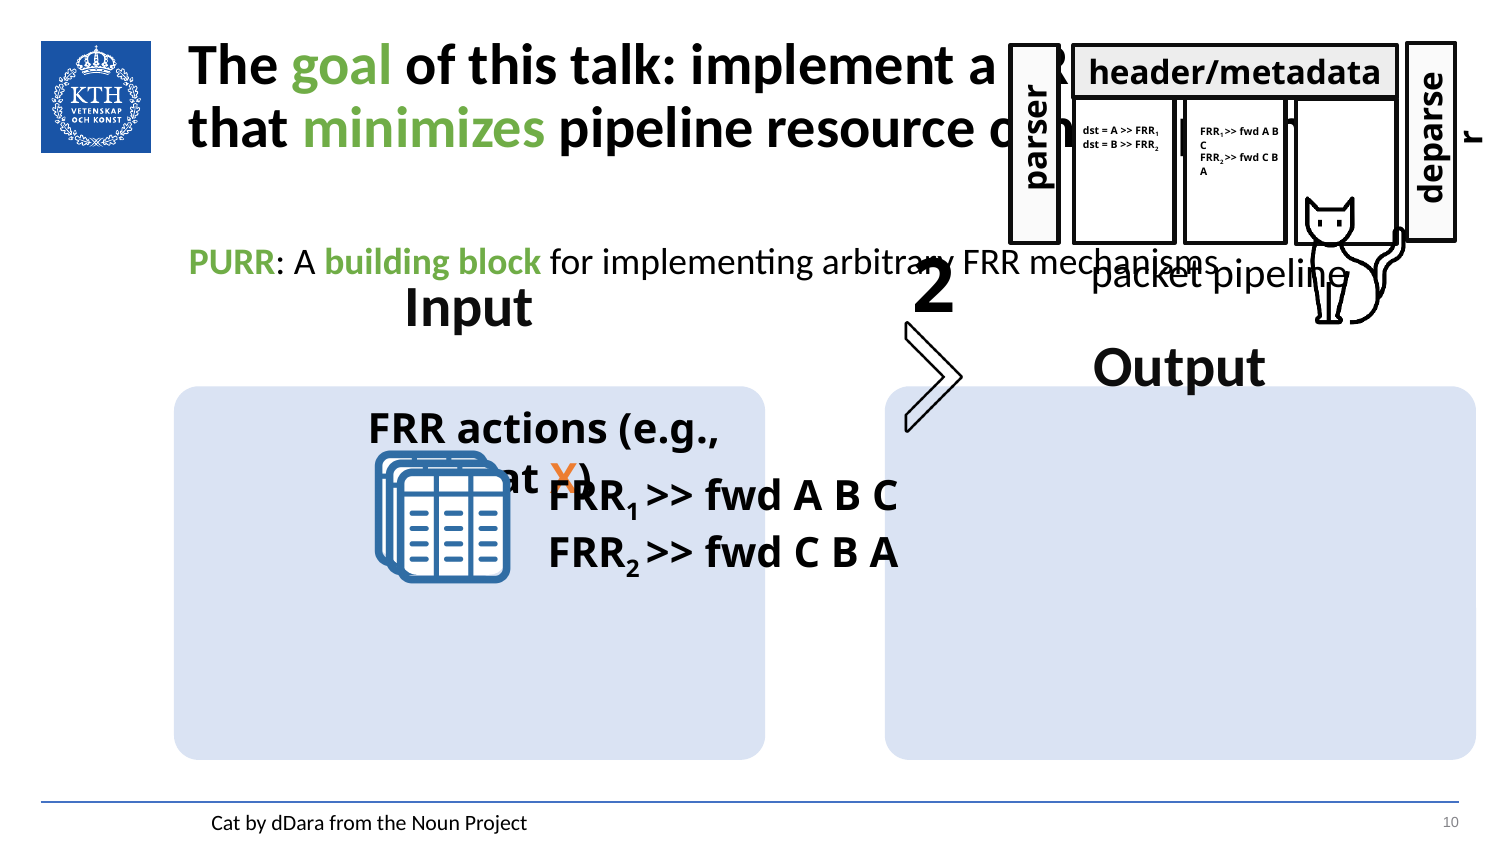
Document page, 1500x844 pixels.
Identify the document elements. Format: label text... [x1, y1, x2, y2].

list PURR: A building block for implementing arbitrary FRR mechanisms [173, 234, 889, 444]
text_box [337, 393, 975, 593]
list PURR: A building block for implementing arbitrary FRR mechanisms [978, 234, 1415, 444]
text_box Cat by dDara from the Noun Project [196, 800, 543, 842]
slide_number 10 [1121, 811, 1459, 832]
text_box Input [171, 403, 768, 763]
text_box Output [882, 384, 1479, 763]
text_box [894, 230, 973, 392]
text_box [1005, 42, 1458, 305]
picture [1265, 191, 1426, 333]
title The goal of this talk: implement a FRR primitive that minimizes pipeline resource consumption [173, 41, 1004, 152]
